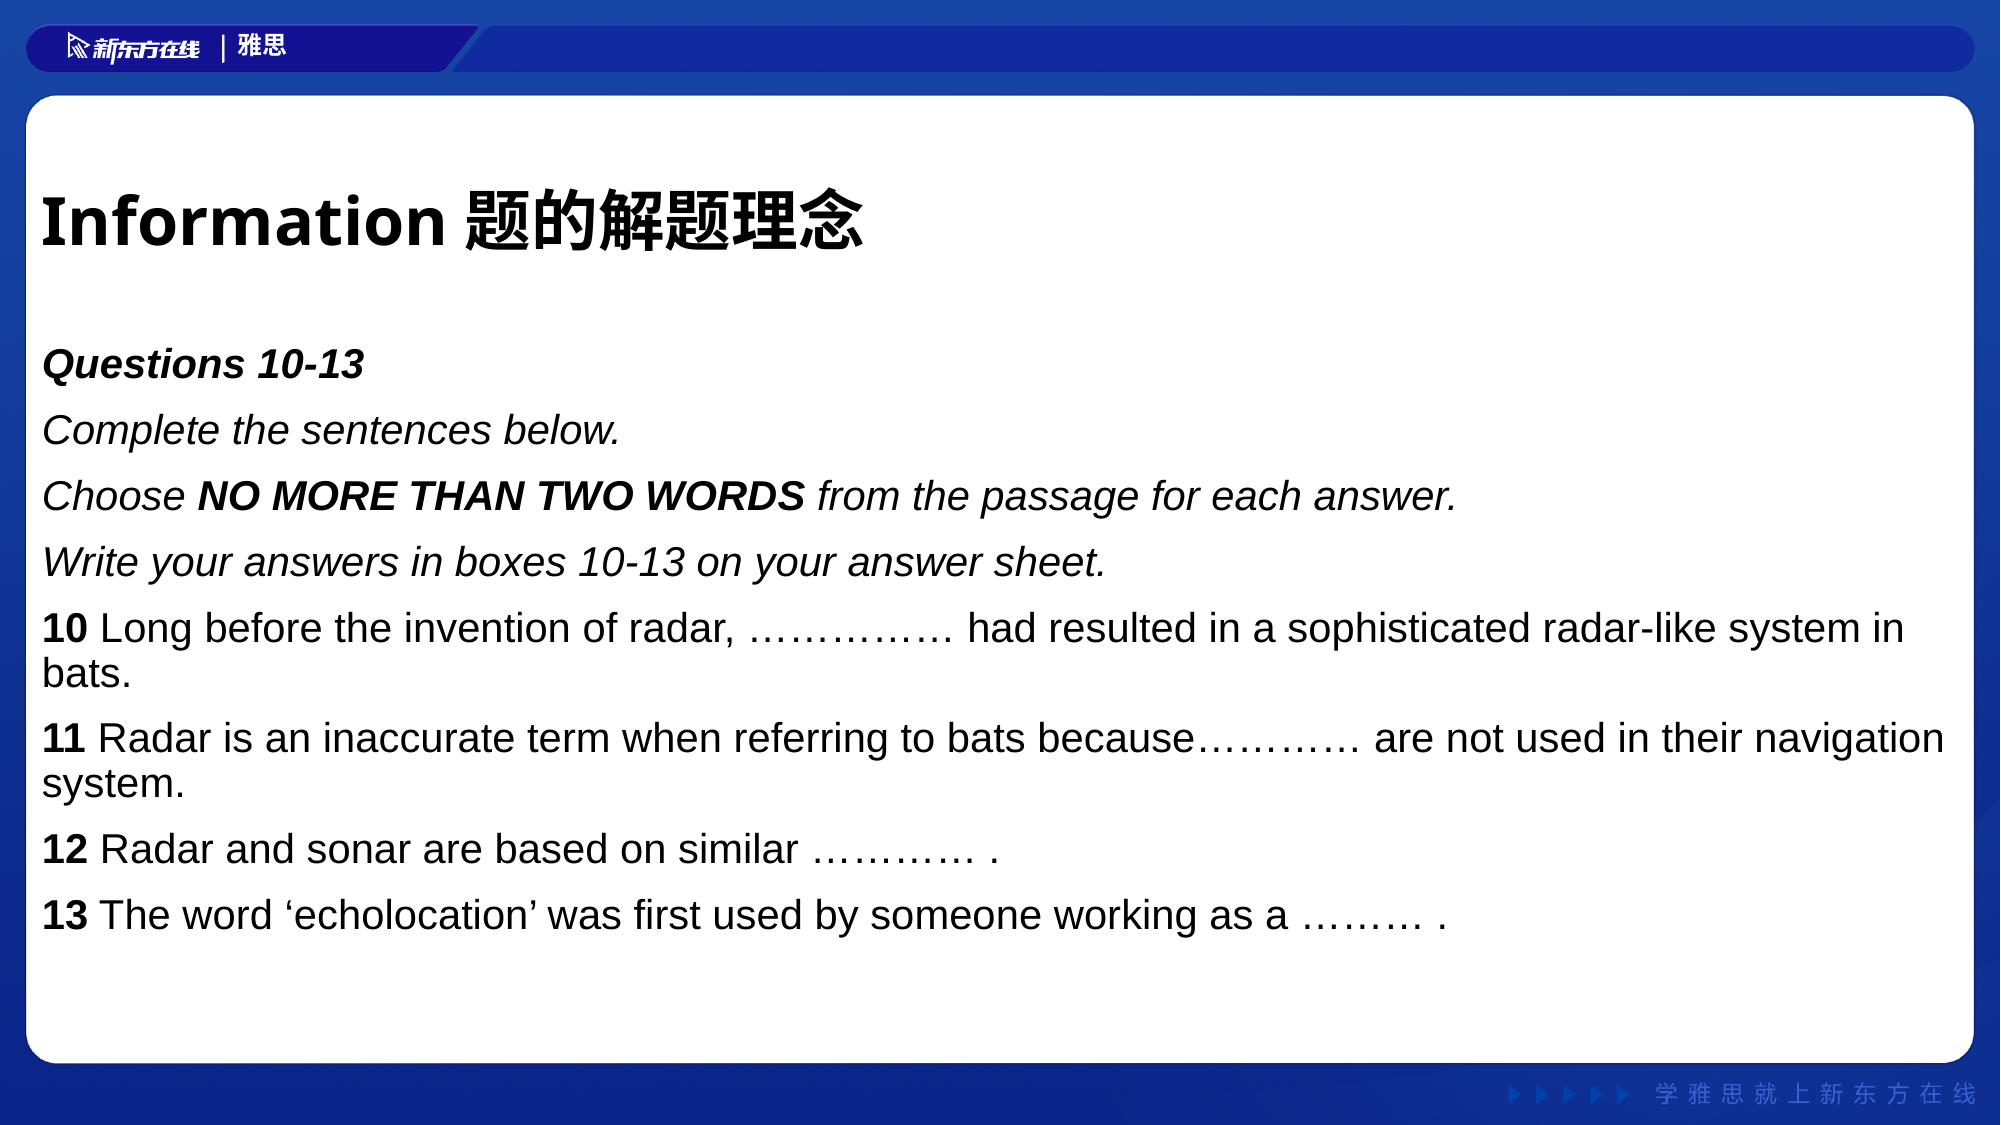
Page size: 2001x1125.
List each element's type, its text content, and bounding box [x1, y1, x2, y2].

picture [0, 0, 2000, 1125]
list Questions 10-13 Complete the sentences below. Choose NO MORE THAN TWO WORDS from the passage for each answer. Write your answers in boxes 10-13 on your answer sheet. 10 Long before the invention of radar, …………… had resulted in a sophisticated radar-like system in bats. 11 Radar is an inaccurate term when referring to bats because………… are not used in their navigation system. 12 Radar and sonar are based on similar ………… . 13 The word ‘echolocation’ was first used by someone working as a ……… . [27, 335, 1973, 1024]
title Information题的解题理念 [27, 180, 1753, 269]
